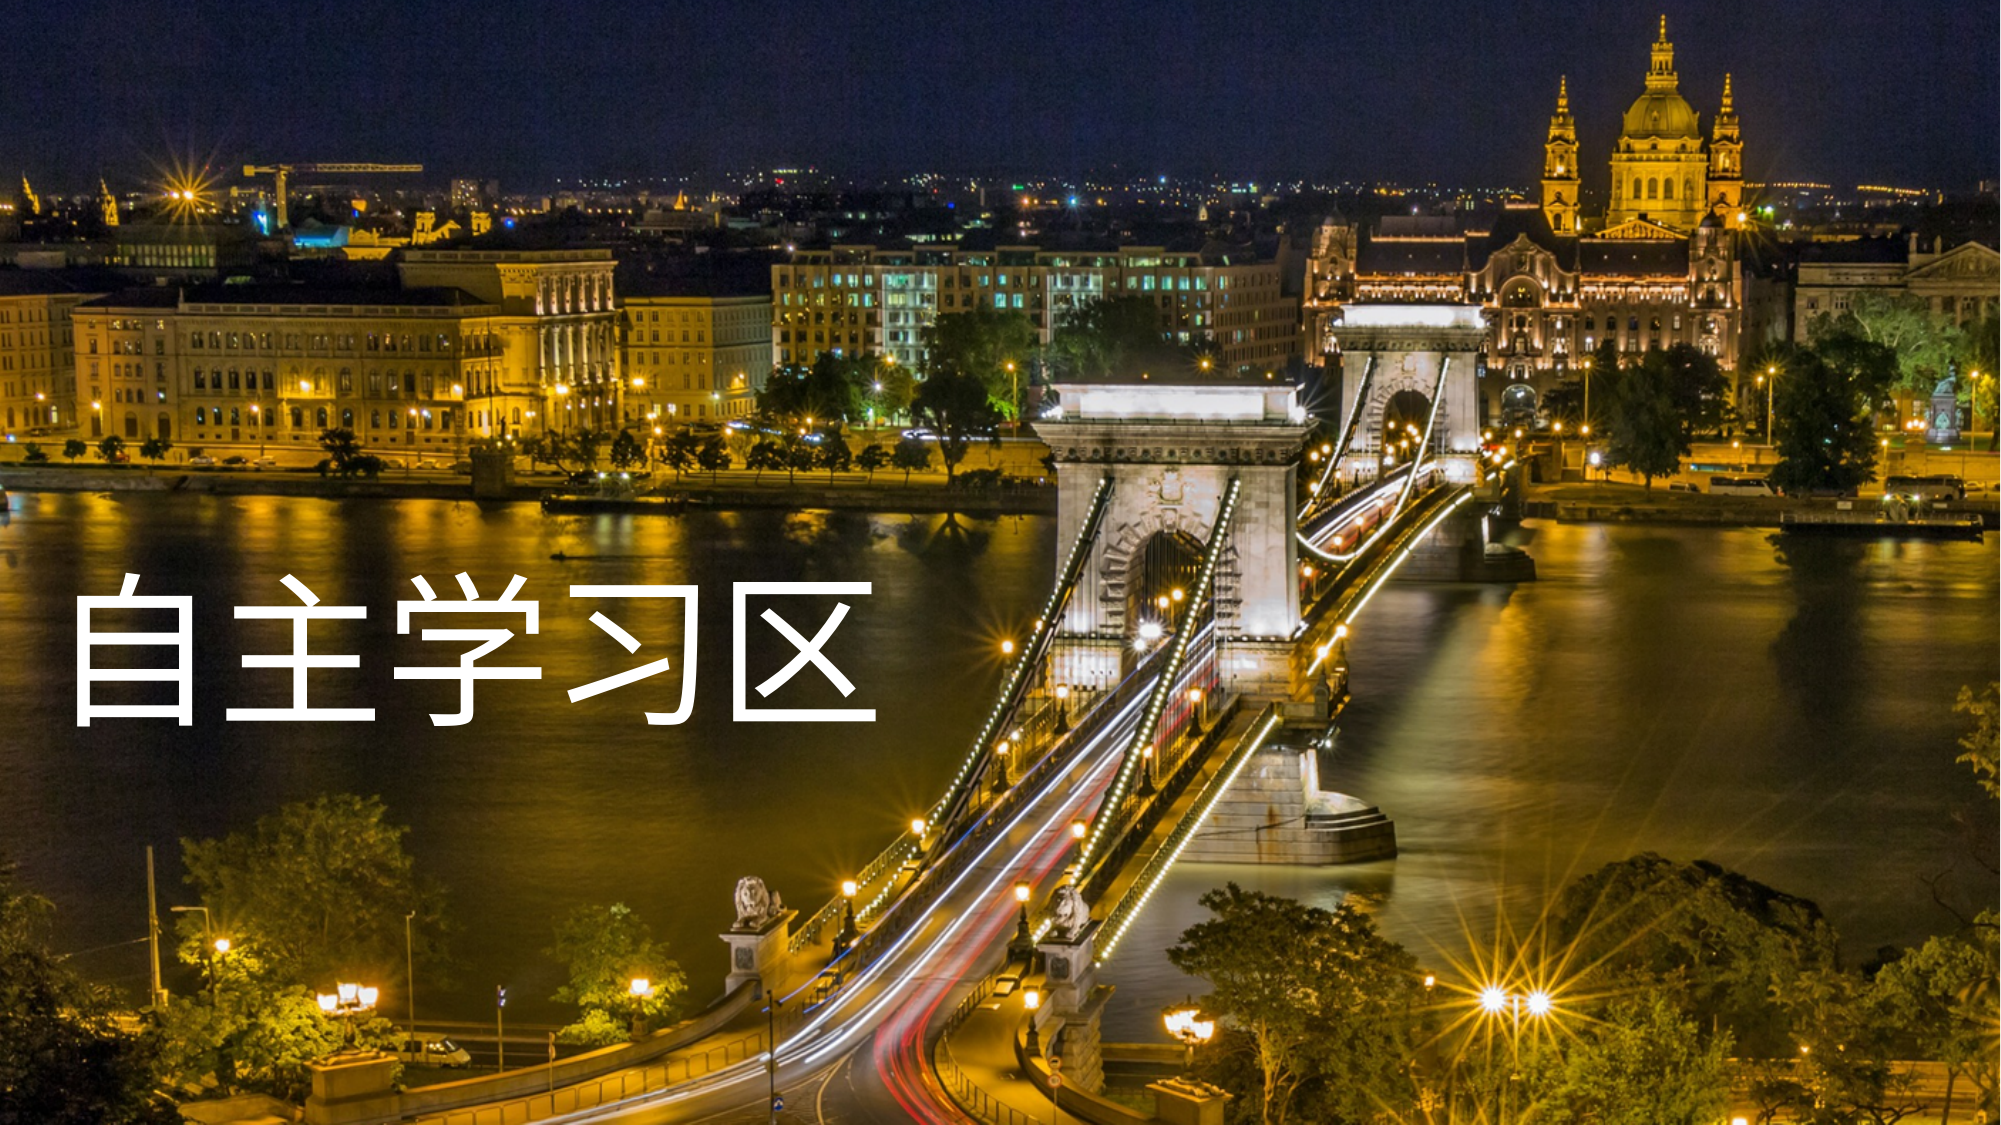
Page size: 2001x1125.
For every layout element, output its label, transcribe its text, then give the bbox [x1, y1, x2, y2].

text_box 自主学习区 [36, 539, 900, 755]
picture [0, 0, 2001, 1125]
